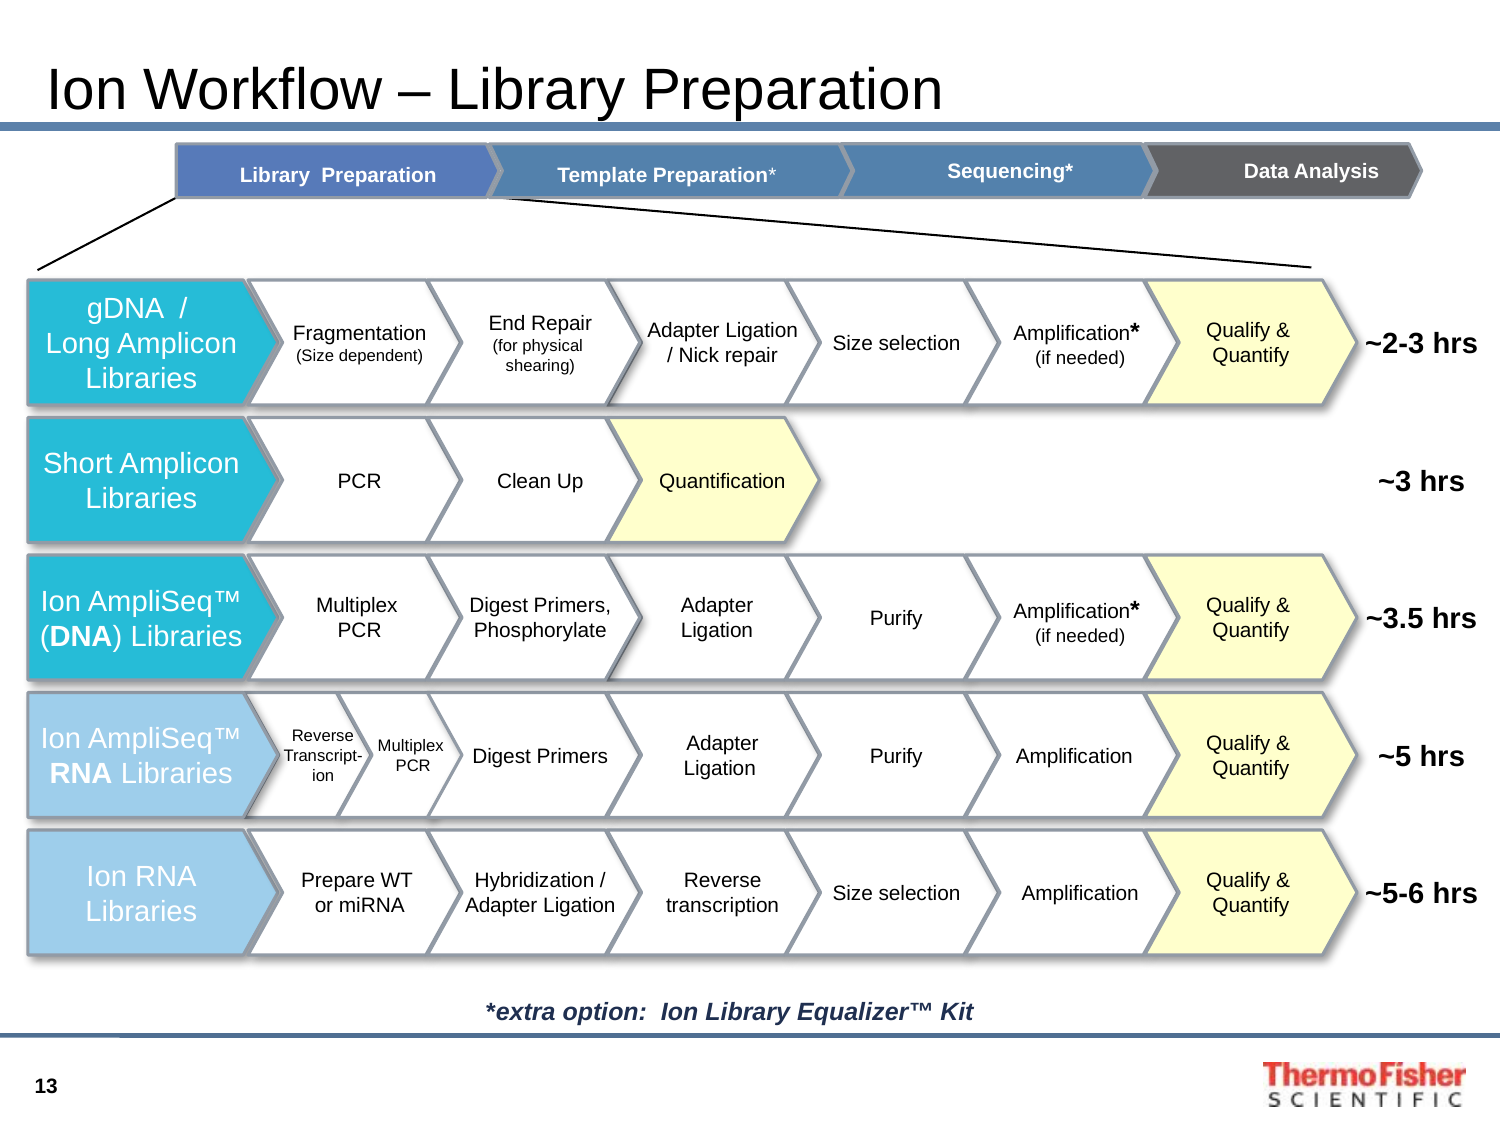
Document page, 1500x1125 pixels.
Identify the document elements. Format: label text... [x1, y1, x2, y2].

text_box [27, 829, 1494, 956]
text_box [24, 554, 1494, 681]
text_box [37, 197, 177, 271]
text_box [24, 693, 1481, 818]
title Ion Workflow – Library Preparation [38, 31, 1464, 147]
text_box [498, 211, 1312, 268]
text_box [27, 279, 1494, 406]
text_box *extra option: Ion Library Equalizer™ Kit [388, 988, 1072, 1033]
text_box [176, 143, 1428, 198]
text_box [27, 417, 1481, 543]
picture [1263, 1062, 1466, 1107]
